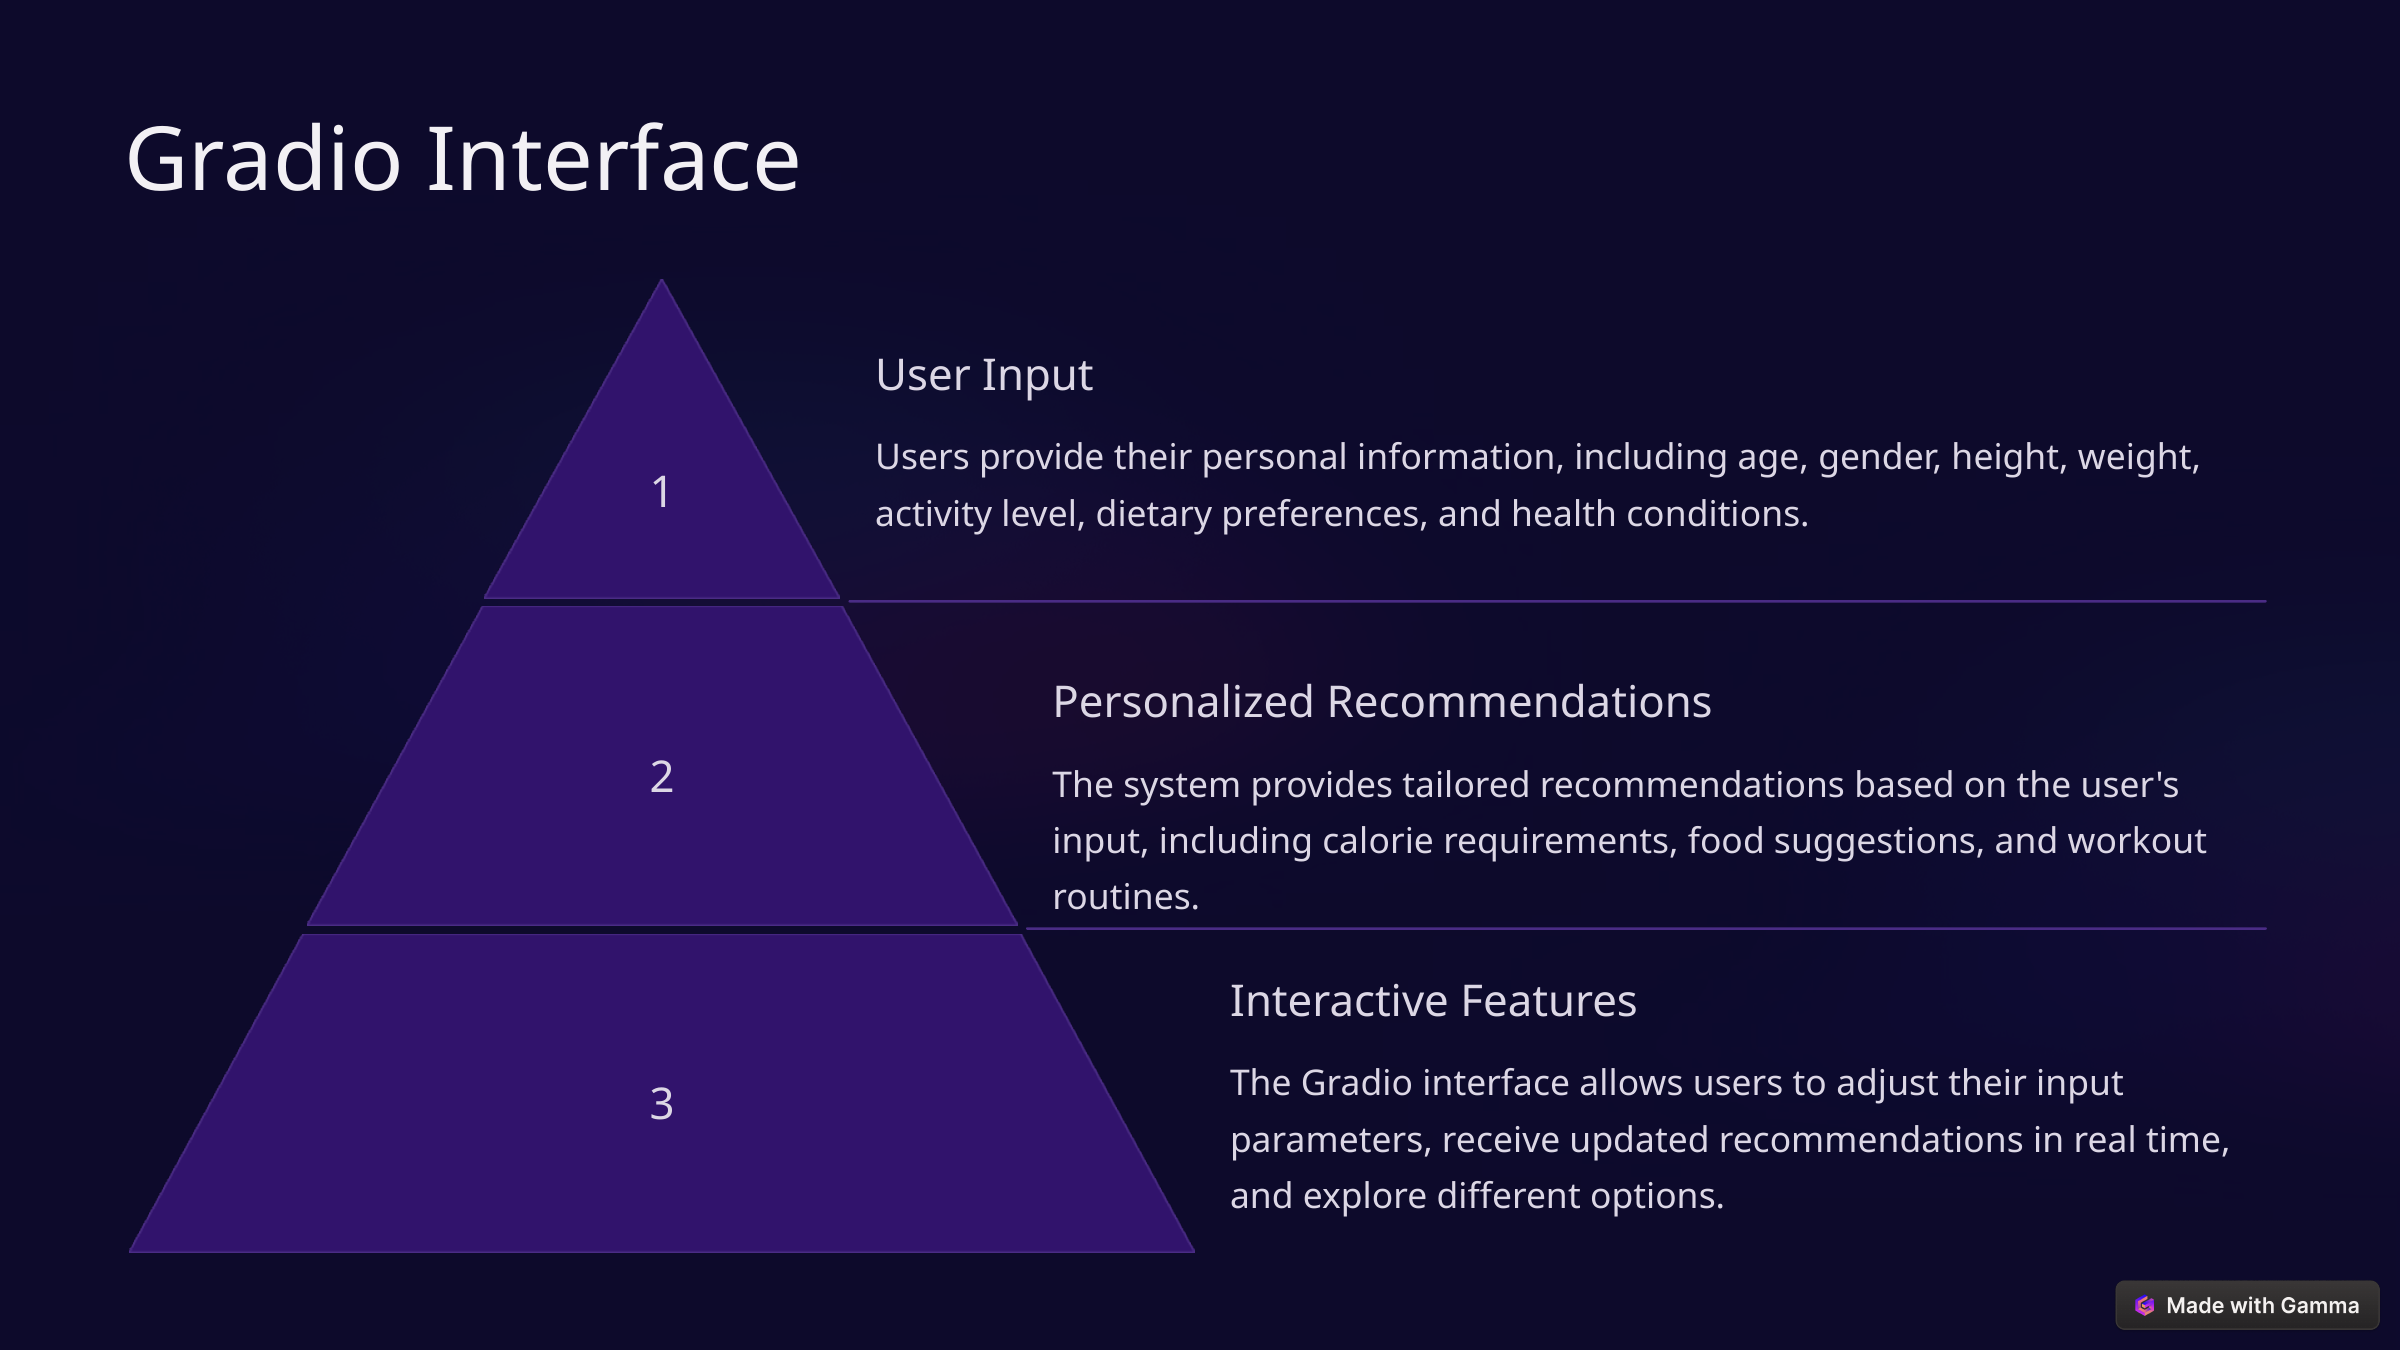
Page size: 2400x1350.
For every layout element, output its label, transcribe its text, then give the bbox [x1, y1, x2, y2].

text_box User Input [875, 343, 1320, 400]
text_box Interactive Features [1230, 969, 1675, 1026]
picture [307, 606, 1018, 926]
text_box The Gradio interface allows users to adjust their input parameters, receive updated recommendations in real time, and explore different options. [1230, 1046, 2240, 1218]
picture [484, 279, 840, 599]
text_box Users provide their personal information, including age, gender, height, weight, activity level, dietary preferences, and health conditions. [875, 420, 2241, 535]
picture [129, 934, 1195, 1253]
text_box The system provides tailored recommendations based on the user's input, including calorie requirements, food suggestions, and workout routines. [1052, 747, 2241, 862]
text_box Personalized Recommendations [1052, 670, 1777, 727]
text_box Gradio Interface [124, 97, 1013, 209]
picture [2106, 1271, 2389, 1339]
